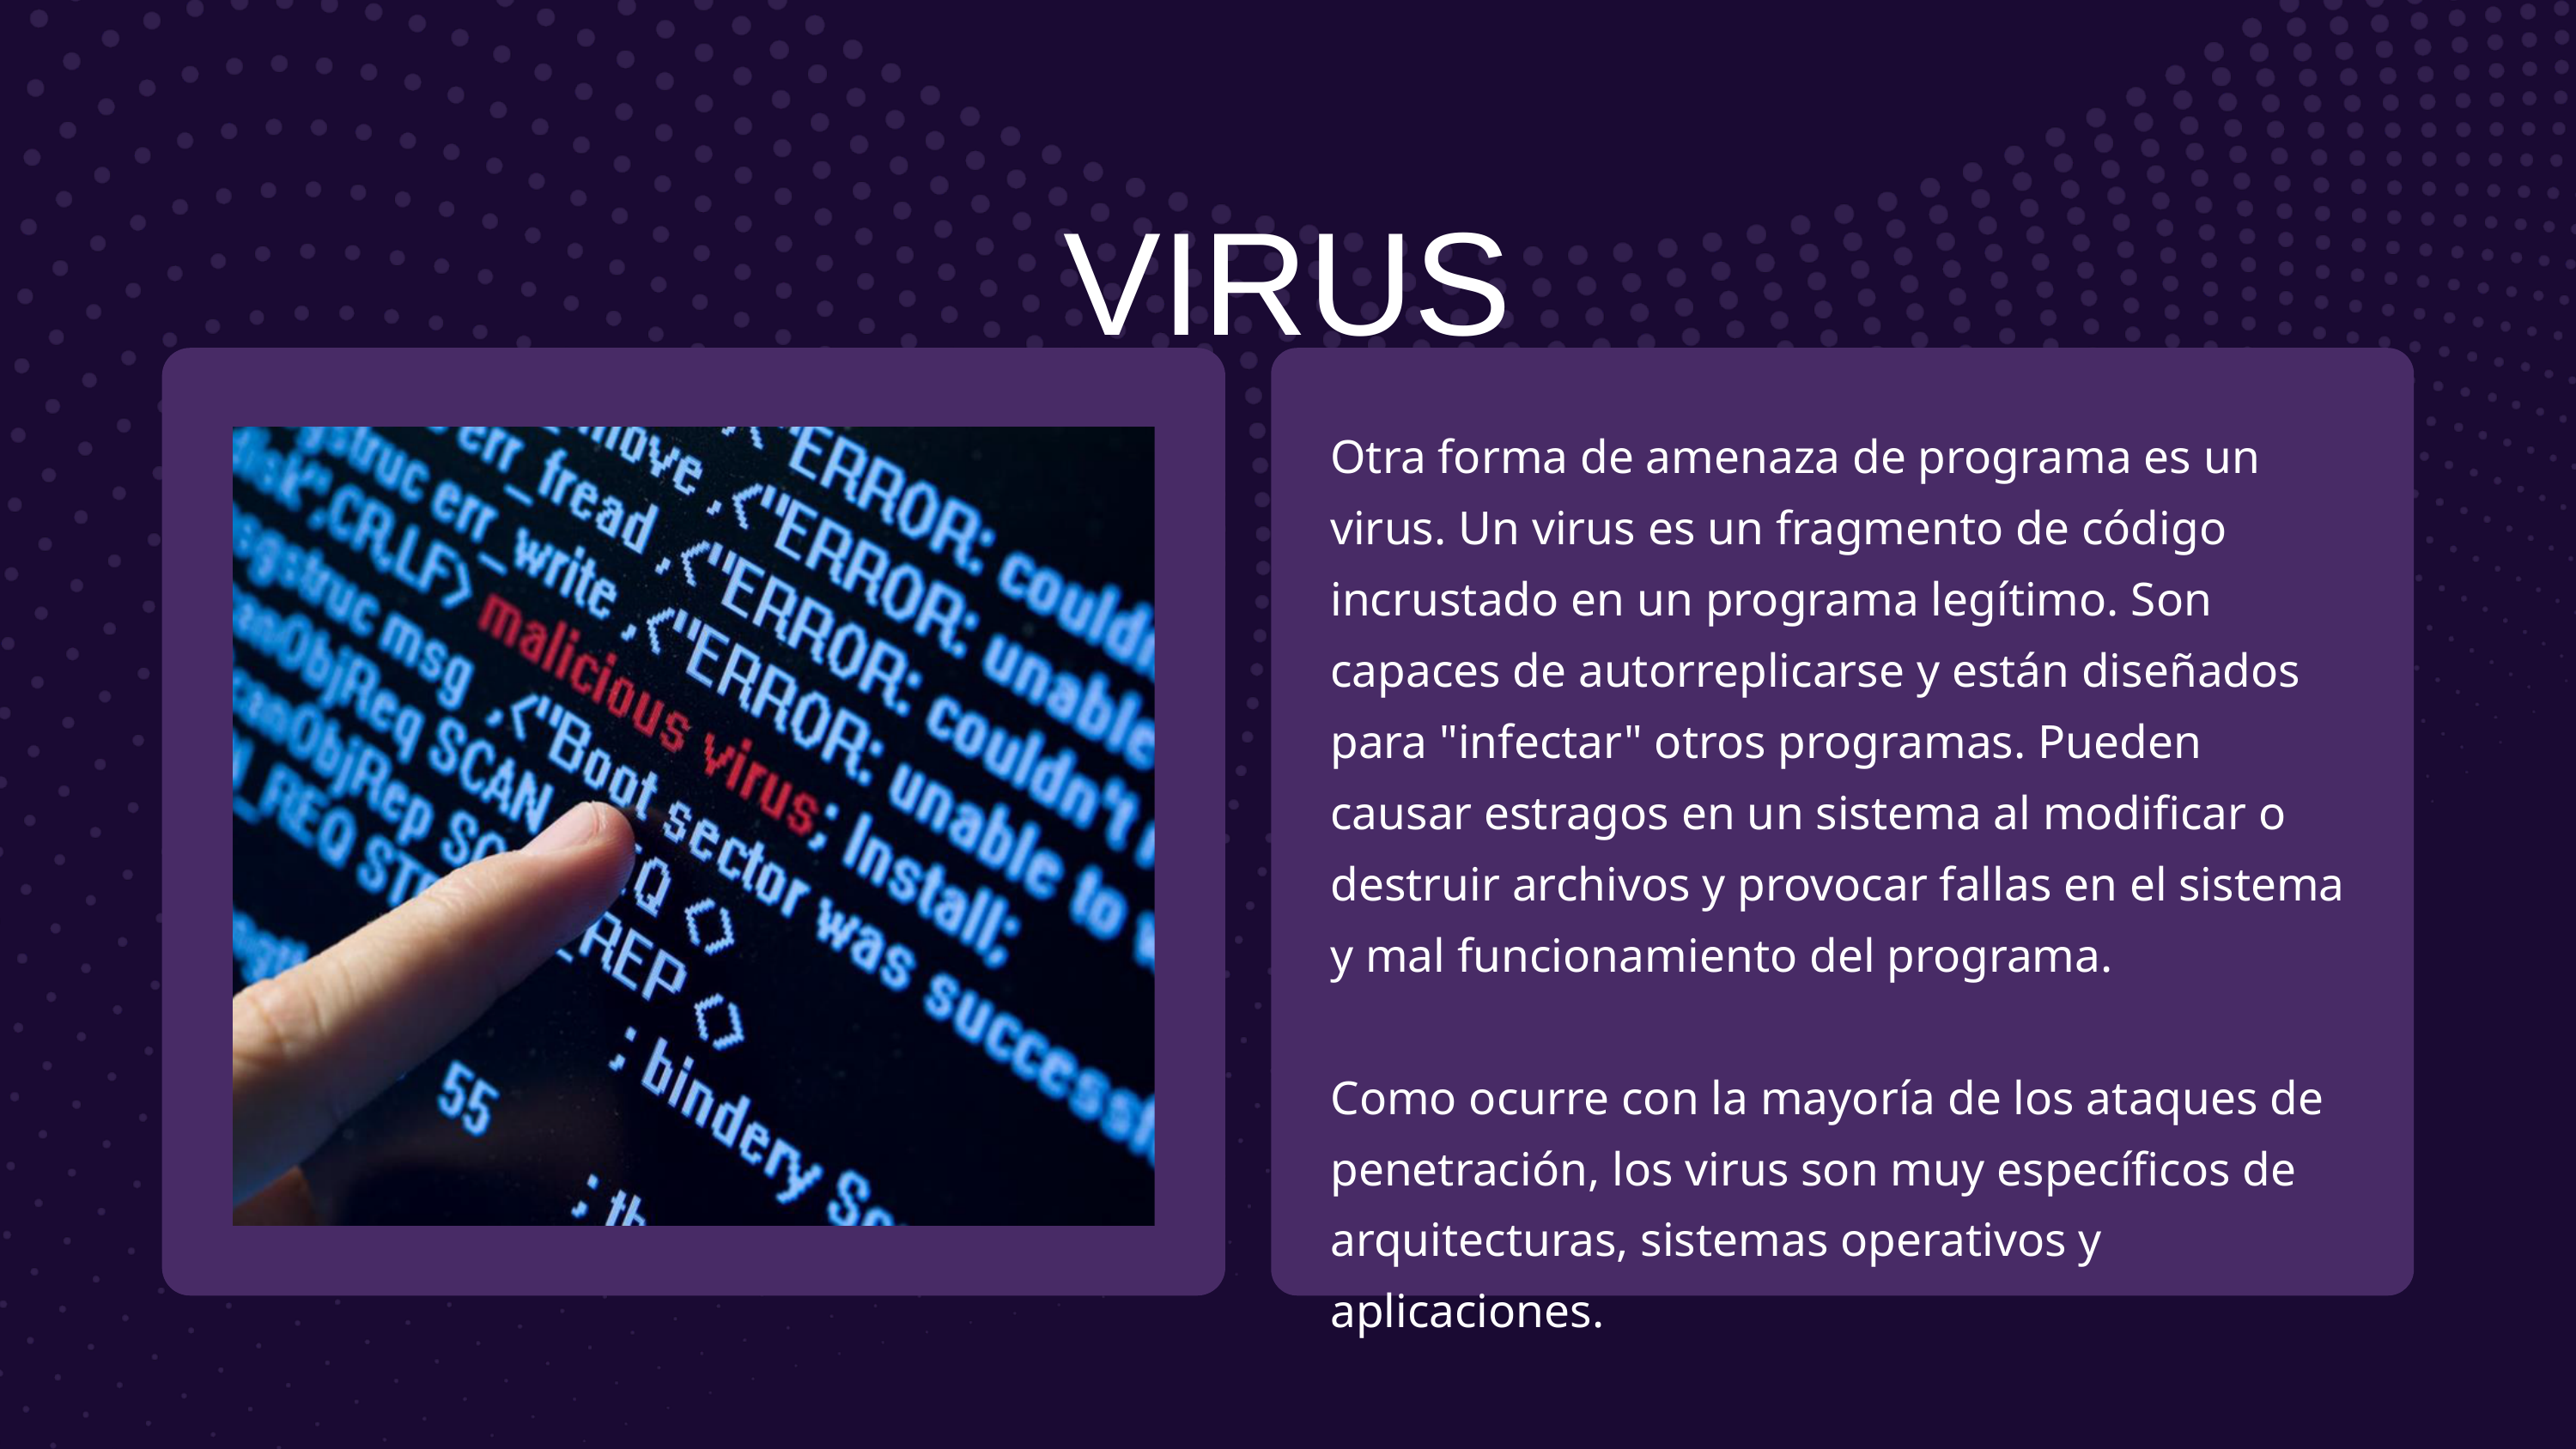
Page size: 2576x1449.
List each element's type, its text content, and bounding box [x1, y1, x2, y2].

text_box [1271, 332, 2415, 1296]
text_box [0, 0, 2576, 1449]
text_box VIRUS [768, 151, 1808, 365]
text_box Otra forma de amenaza de programa es un virus. Un virus es un fragmento de código incrustado en un programa legítimo. Son capaces de autorreplicarse y están diseñados para "infectar" otros programas. Pueden causar estragos en un sistema al modificar o destruir archivos y provocar fallas en el sistema y mal funcionamiento del programa. Como ocurre con la mayoría de los ataques de penetración, los virus son muy específicos de arquitecturas, sistemas operativos y aplicaciones. [1330, 1303, 2354, 1337]
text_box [161, 332, 1226, 1296]
